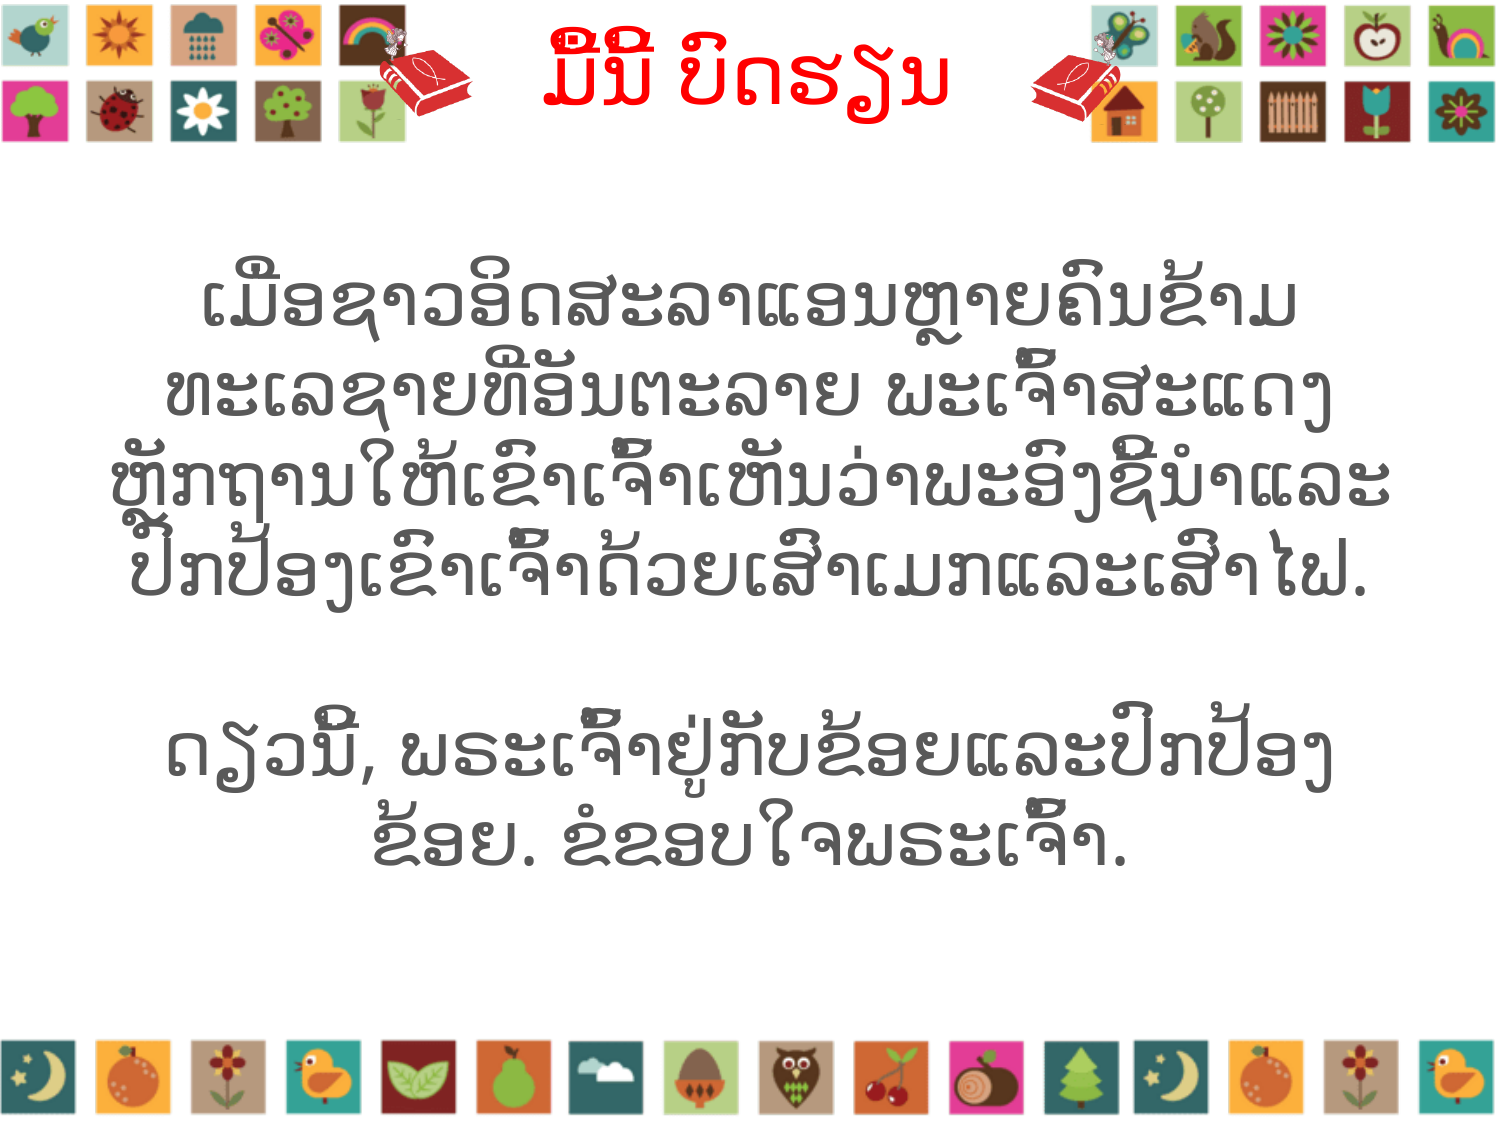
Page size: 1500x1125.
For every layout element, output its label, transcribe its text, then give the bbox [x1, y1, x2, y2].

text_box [0, 1028, 1500, 1118]
text_box ມື້ນີ້ ບົດຮຽນ [425, 13, 1078, 129]
picture [998, 3, 1500, 150]
text_box ເມື່ອ​ຊາວ​ອິດສະລາແອນ​ຫຼາຍ​ຄົນ​ຂ້າມ​ທະເລຊາຍ​ທີ່​ອັນຕະລາຍ ພະເຈົ້າ​ສະແດງ​ຫຼັກຖານ​ໃຫ້​ເຂົາ​ເຈົ້າ​ເຫັນ​ວ່າ​ພະອົງ​ຊີ້​ນຳ​ແລະ​ປົກ​ປ້ອງ​ເຂົາ​ເຈົ້າ​ດ້ວຍ​ເສົາ​ເມກ​ແລະ​ເສົາ​ໄຟ. ດຽວນີ້, ພຣະເຈົ້າຢູ່ກັບຂ້ອຍແລະປົກປ້ອງຂ້ອຍ. ຂໍ​ຂອບ​ໃຈ​ພຣະ​ເຈົ້າ. [76, 243, 1424, 889]
picture [0, 3, 505, 150]
